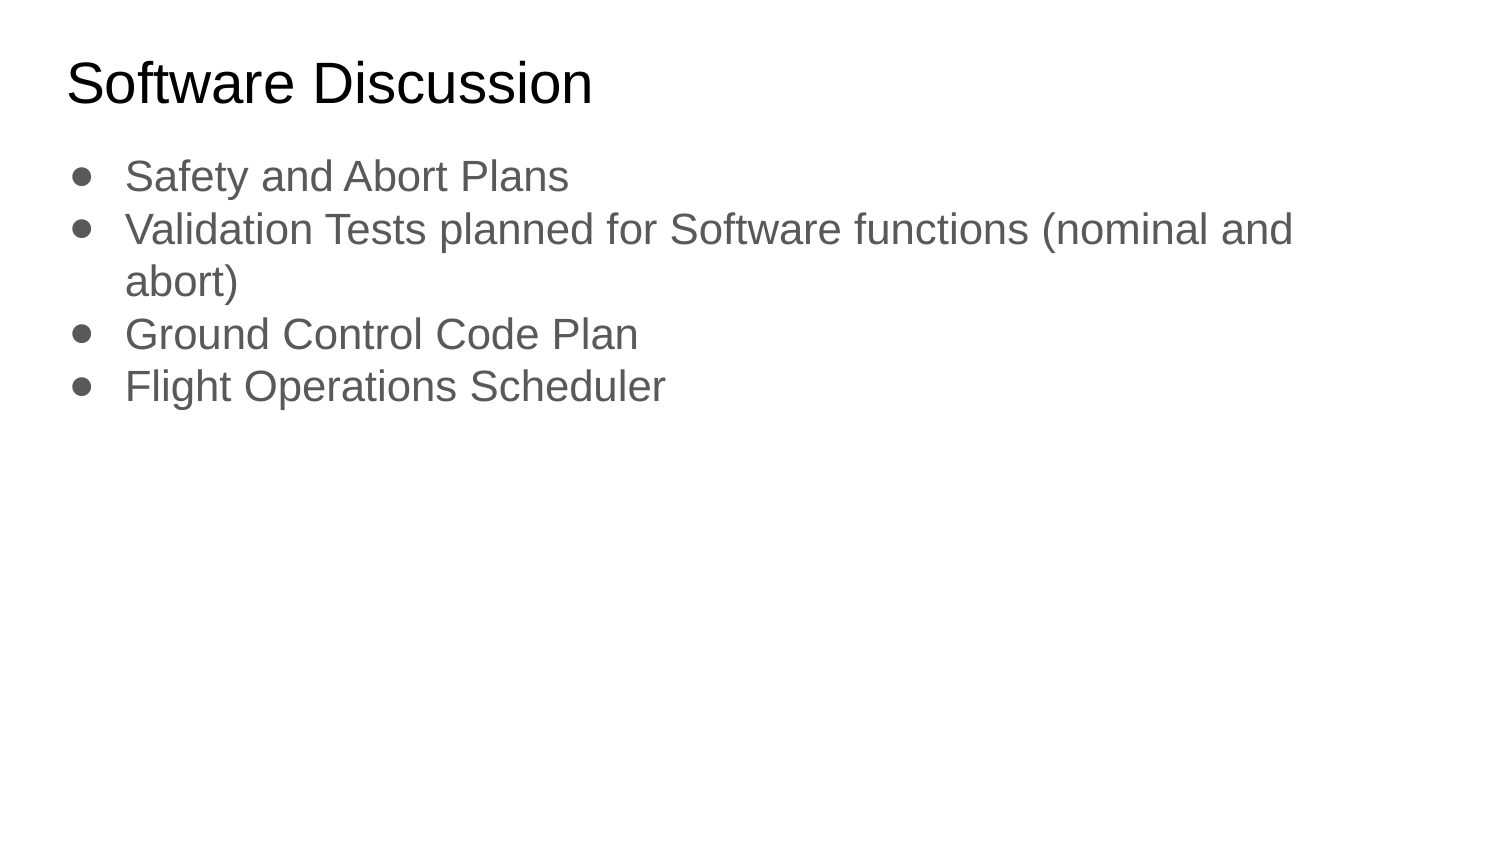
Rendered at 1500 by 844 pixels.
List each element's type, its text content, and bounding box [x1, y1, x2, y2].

list Safety and Abort Plans Validation Tests planned for Software functions (nominal and abort) Ground Control Code Plan Flight Operations Scheduler [34, 132, 1433, 694]
title Software Discussion [51, 29, 1449, 124]
